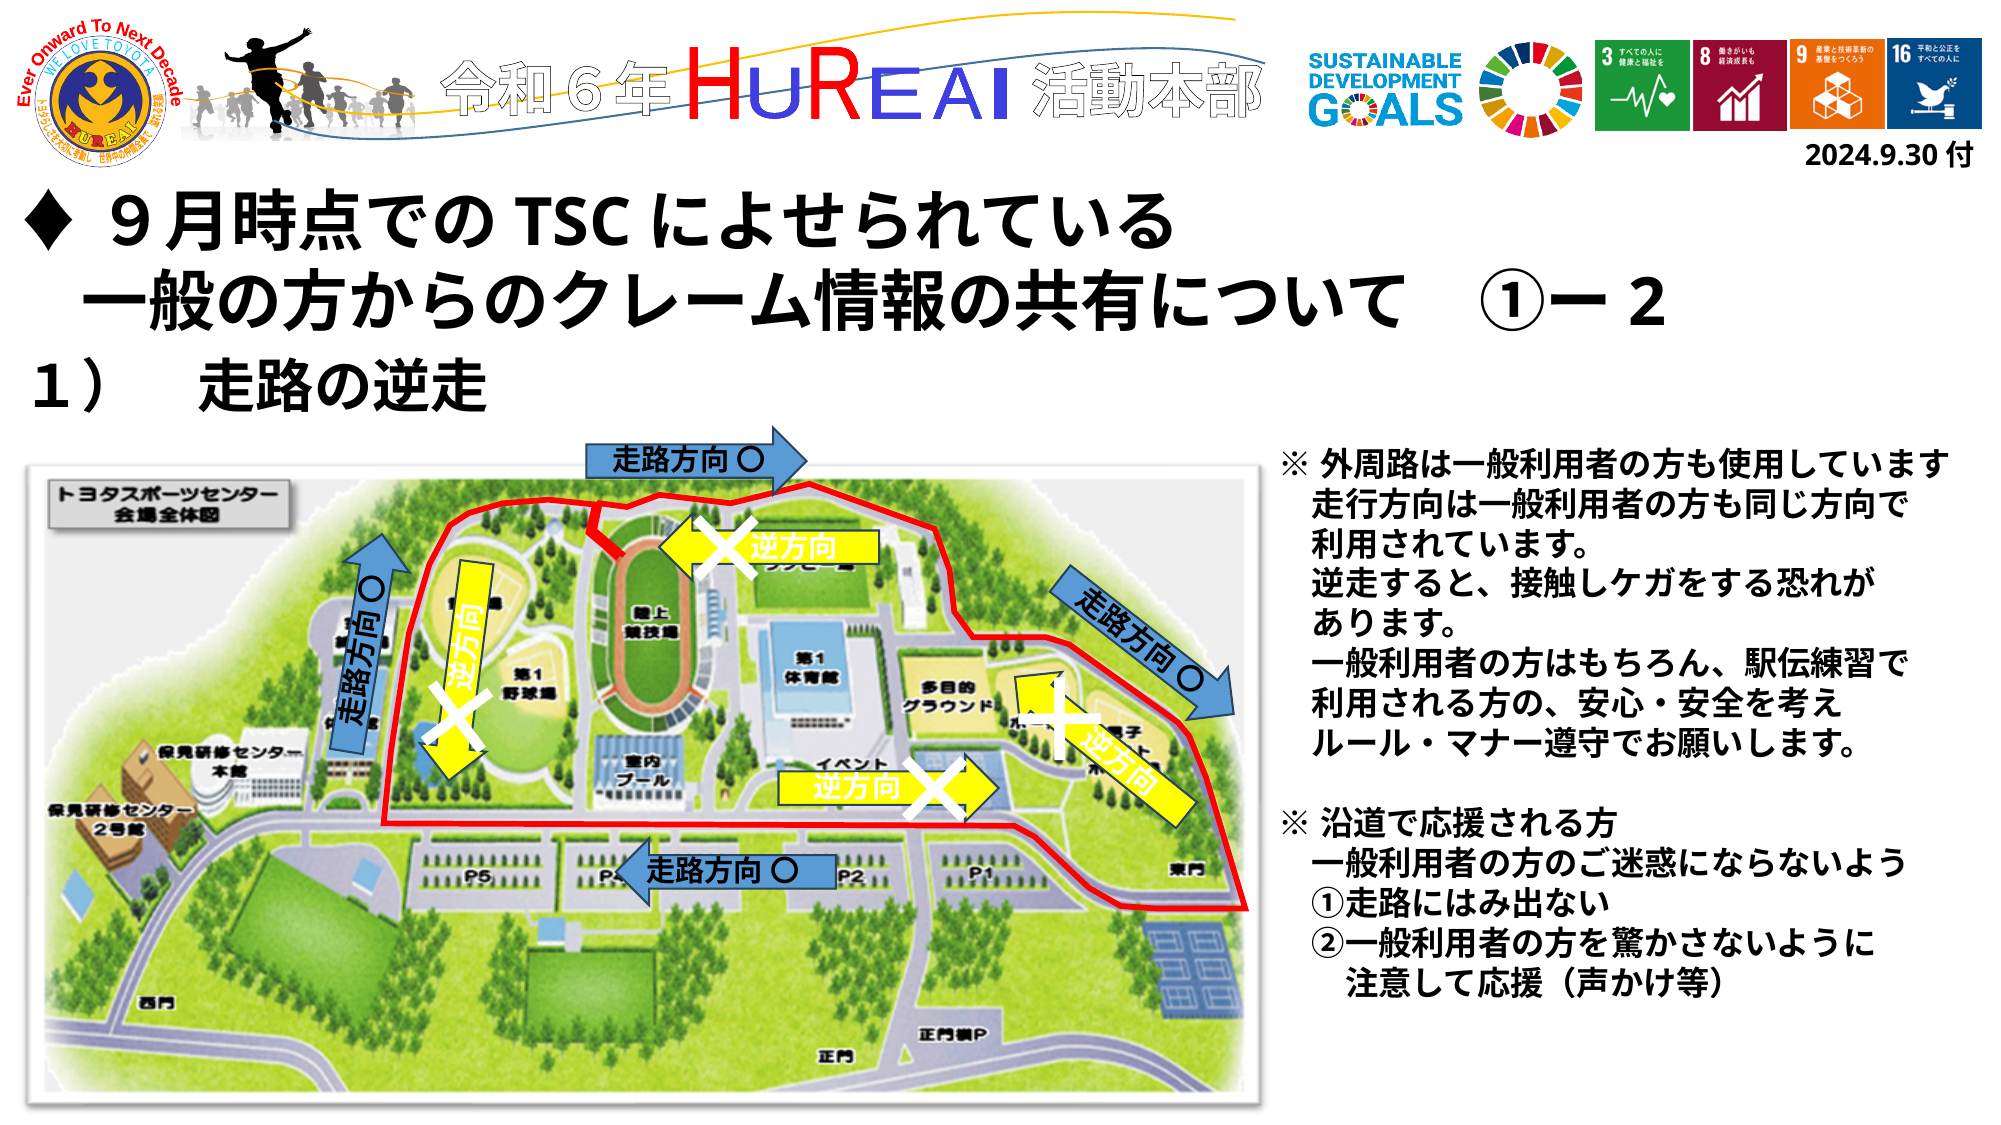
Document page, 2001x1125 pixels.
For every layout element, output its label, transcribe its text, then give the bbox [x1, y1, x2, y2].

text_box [1291, 38, 1982, 140]
text_box ※外周路は一般利用者の方も使用しています 走行方向は一般利用者の方も同じ方向で 利用されています。 逆走すると、接触しケガをする恐れが あります。 一般利用者の方はもちろん、駅伝練習で 利用される方の、安心・安全を考え ルール・マナー遵守でお願いします。 ※沿道で応援される方 一般利用者の方のご迷惑にならないよう ①走路にはみ出ない ②一般利用者の方を驚かさないように 注意して応援（声かけ等） [1276, 435, 1991, 1010]
text_box １） 走路の逆走 [7, 341, 589, 427]
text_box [181, 11, 1281, 141]
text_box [23, 25, 178, 187]
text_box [13, 427, 1276, 1120]
text_box ♦９月時点でのTSCによせられている 一般の方からのクレーム情報の共有について ①ー2 [0, 171, 1977, 347]
text_box 2024.9.30付 [1789, 128, 1990, 179]
